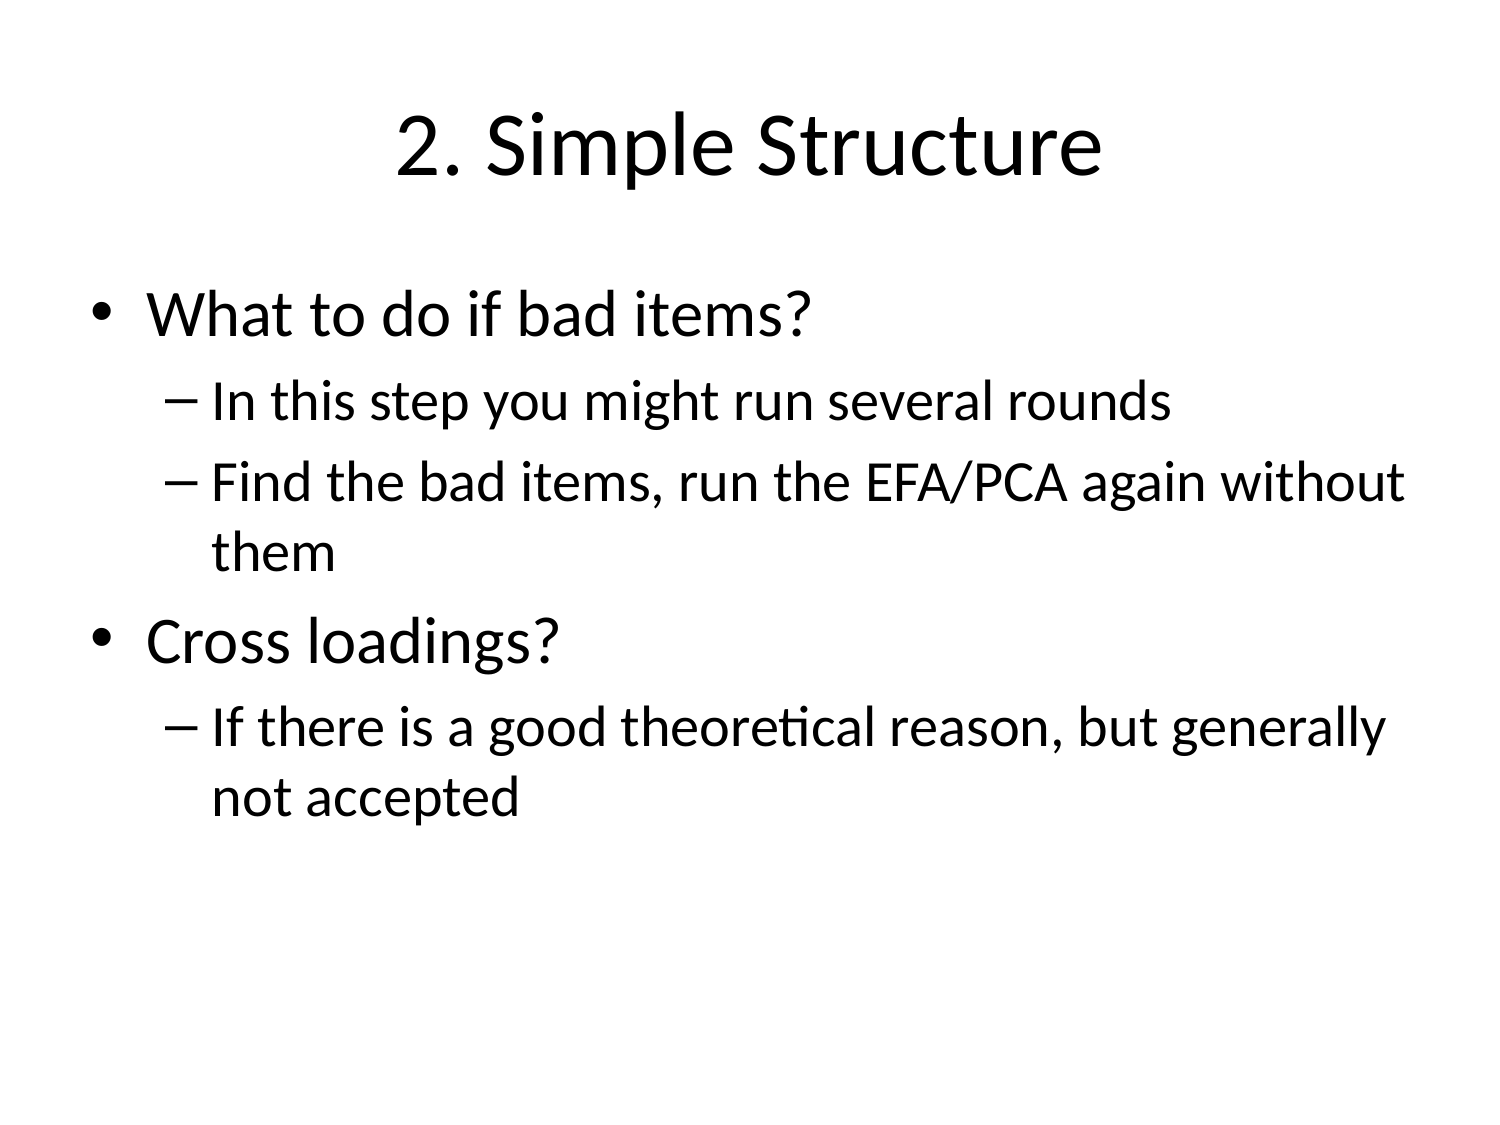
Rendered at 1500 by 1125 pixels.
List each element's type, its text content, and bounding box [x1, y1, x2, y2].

title 2. Simple Structure [75, 45, 1425, 233]
list What to do if bad items? In this step you might run several rounds Find the bad items, run the EFA/PCA again without them Cross loadings? If there is a good theoretical reason, but generally not accepted [75, 262, 1425, 1005]
